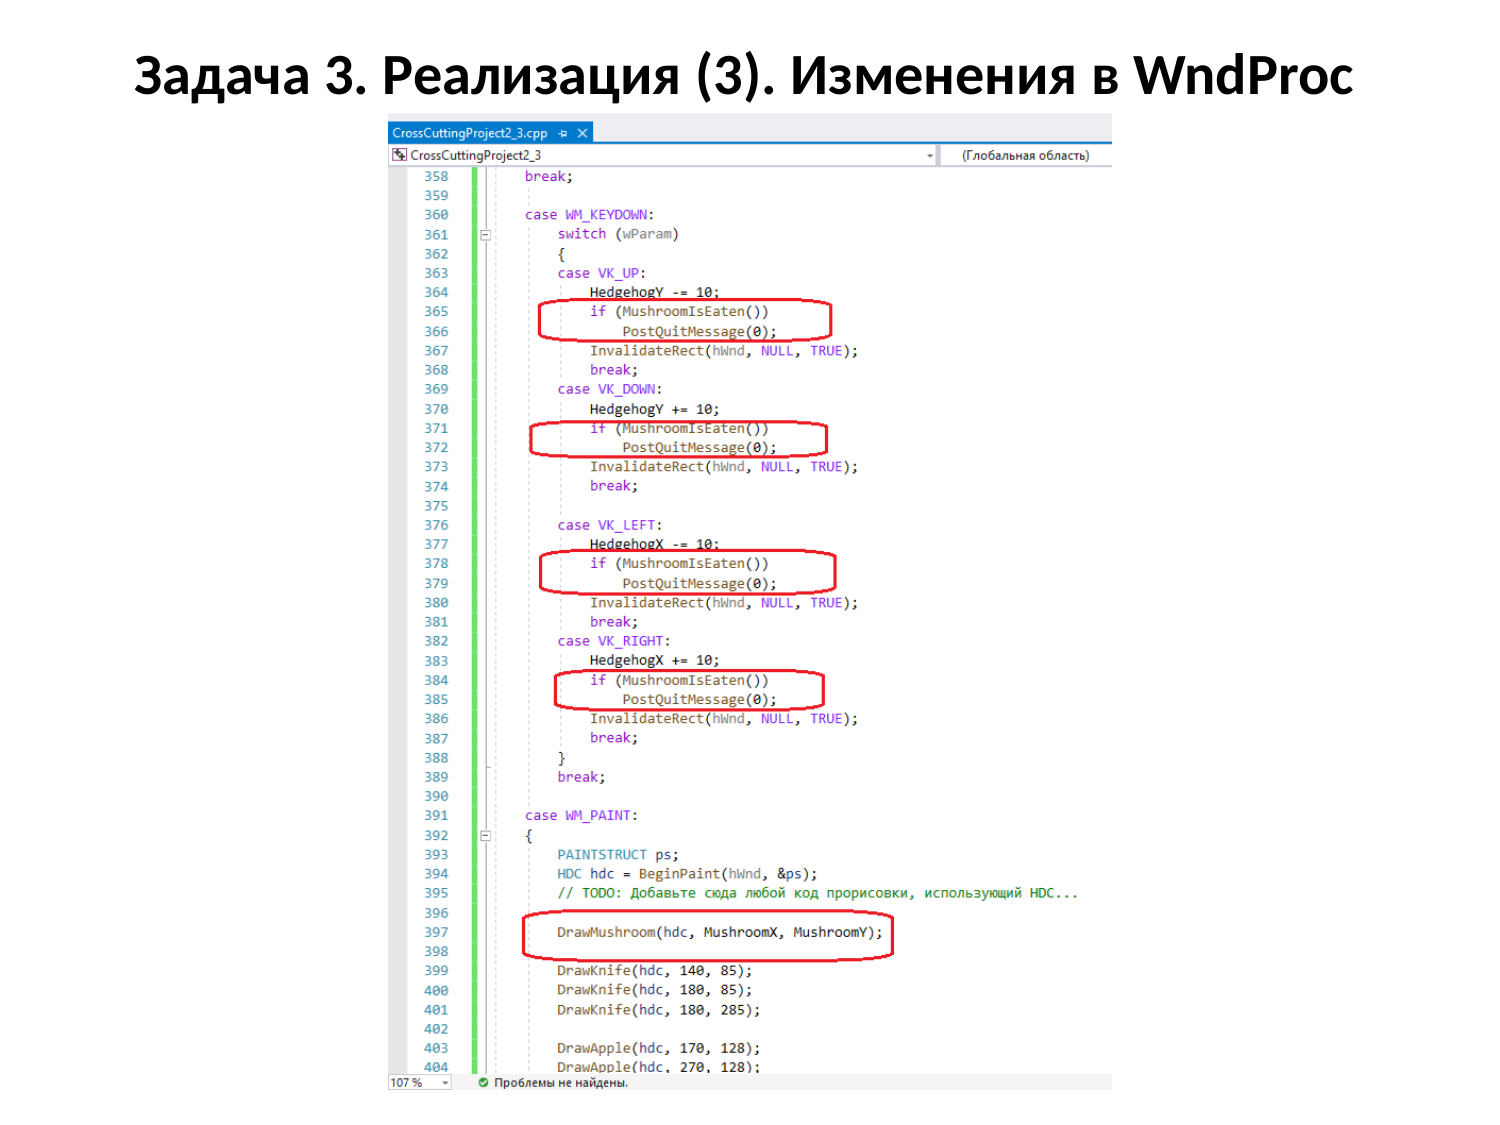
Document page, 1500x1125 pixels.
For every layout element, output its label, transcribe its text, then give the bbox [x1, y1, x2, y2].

picture [388, 113, 1112, 1090]
title Задача 3. Реализация (3). Изменения в WndProc [29, 19, 1459, 124]
